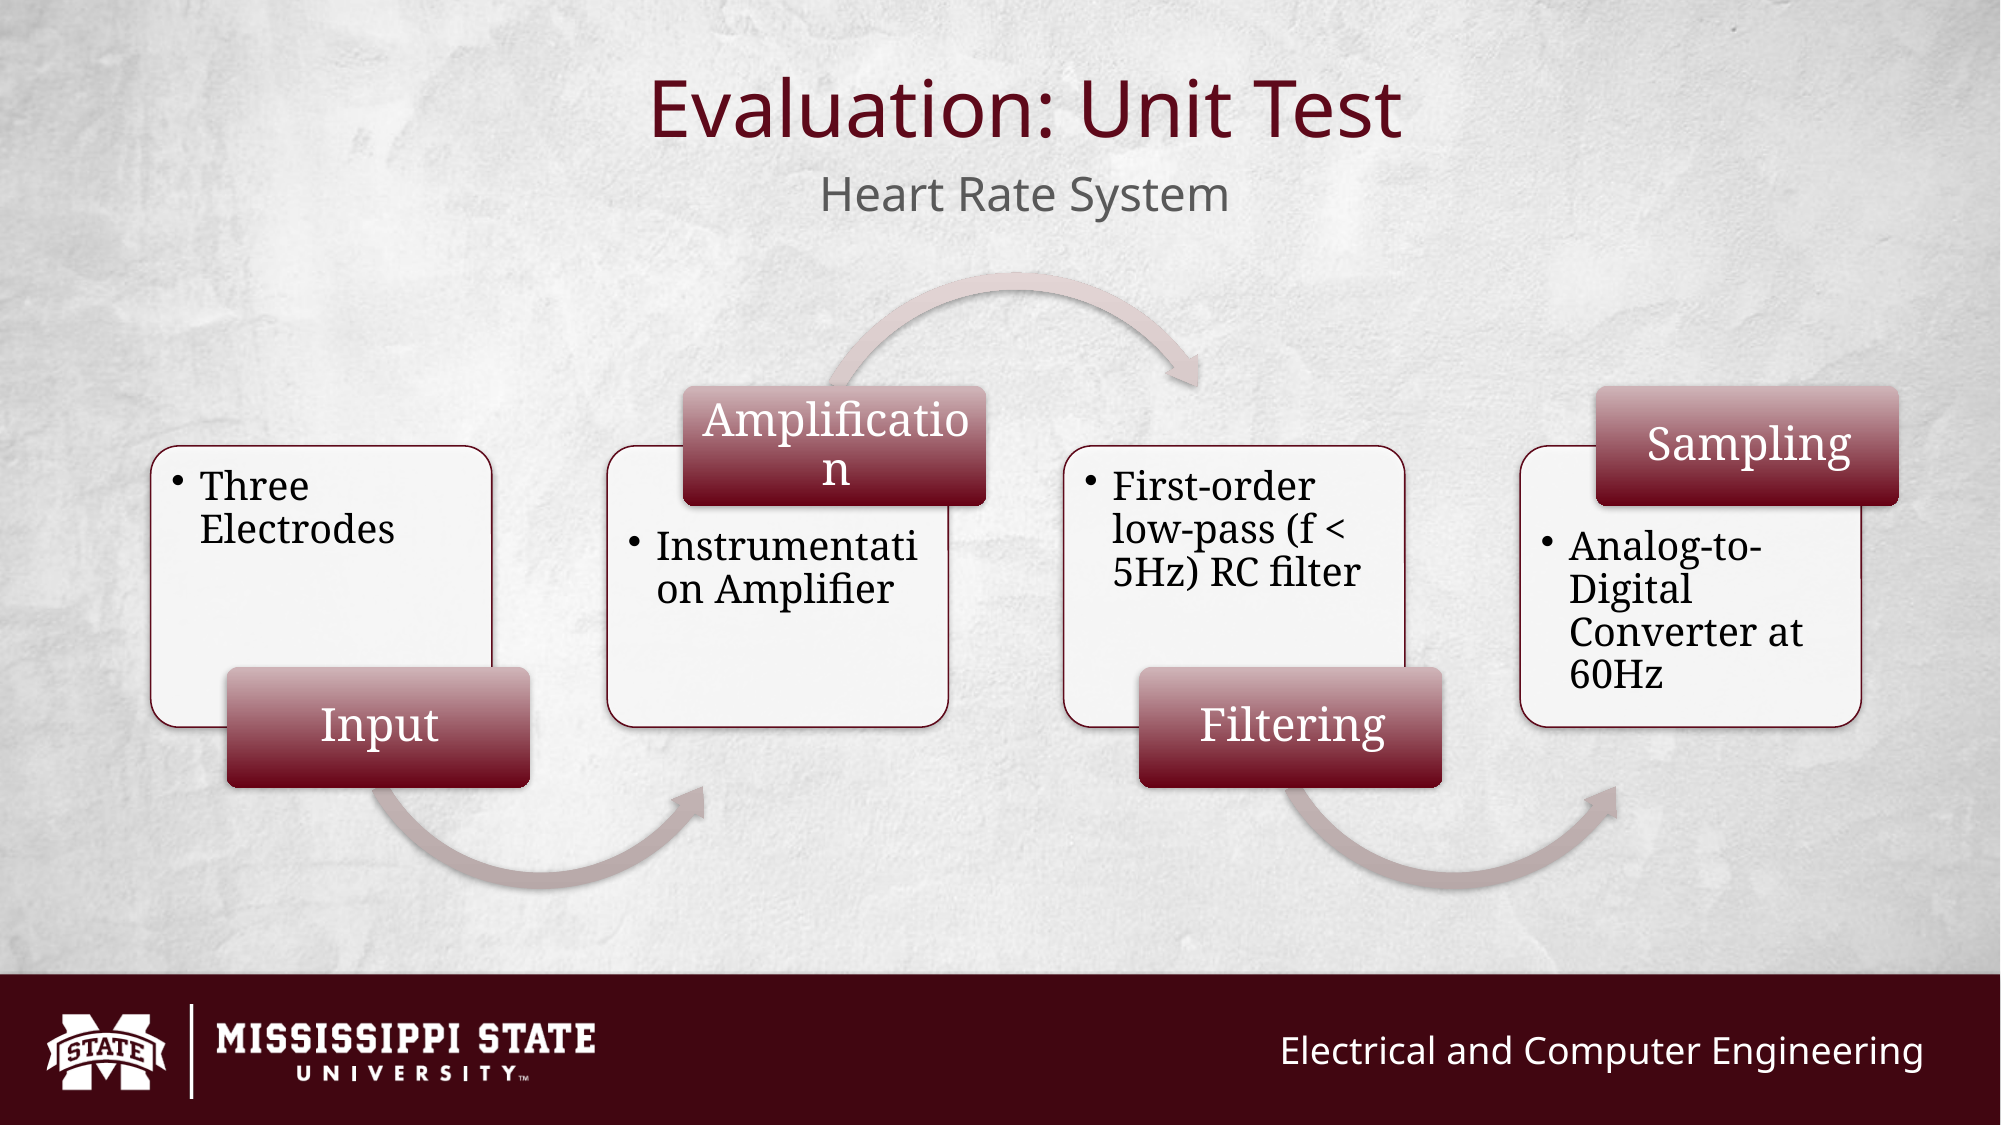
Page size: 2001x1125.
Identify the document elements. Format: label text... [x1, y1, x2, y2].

title Evaluation: Unit Test Heart Rate System [150, 45, 1900, 233]
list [149, 262, 1901, 911]
